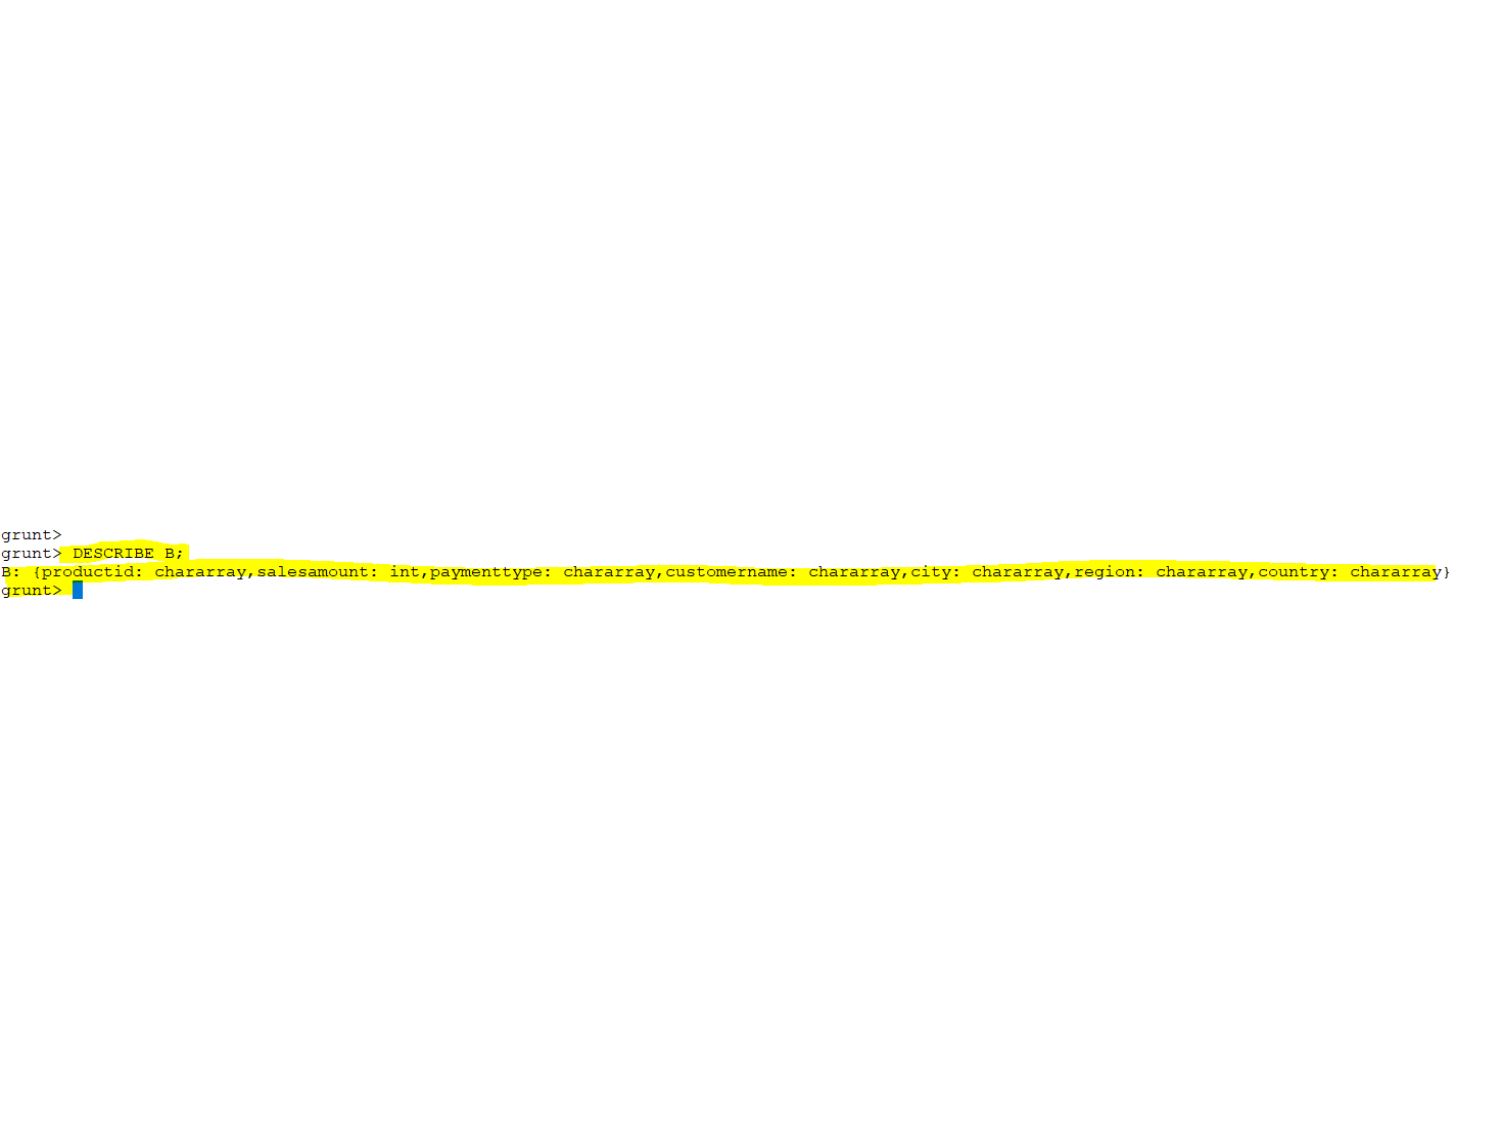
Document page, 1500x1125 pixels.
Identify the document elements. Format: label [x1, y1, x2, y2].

picture [0, 524, 1500, 600]
